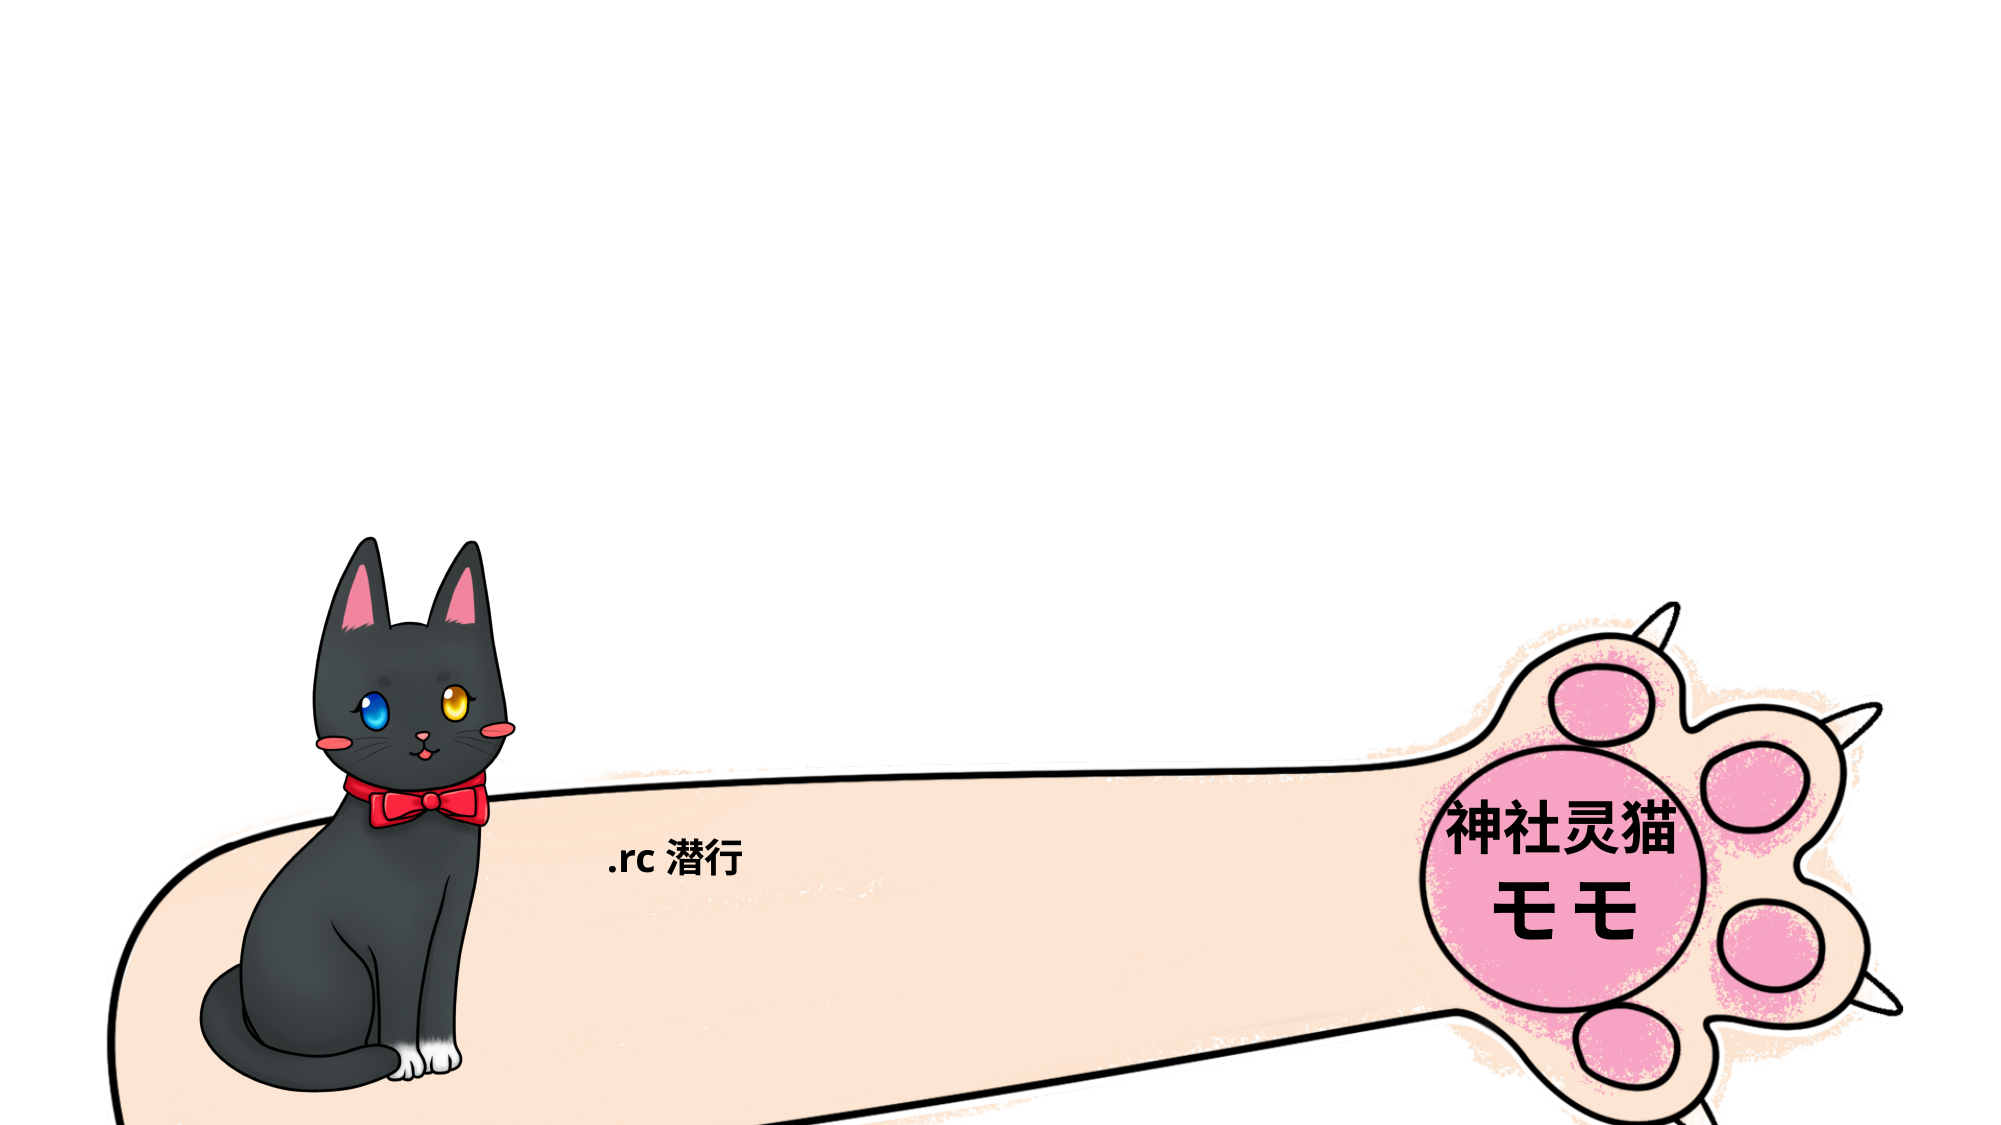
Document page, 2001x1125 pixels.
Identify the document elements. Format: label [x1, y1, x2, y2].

text_box [0, 520, 2000, 1125]
